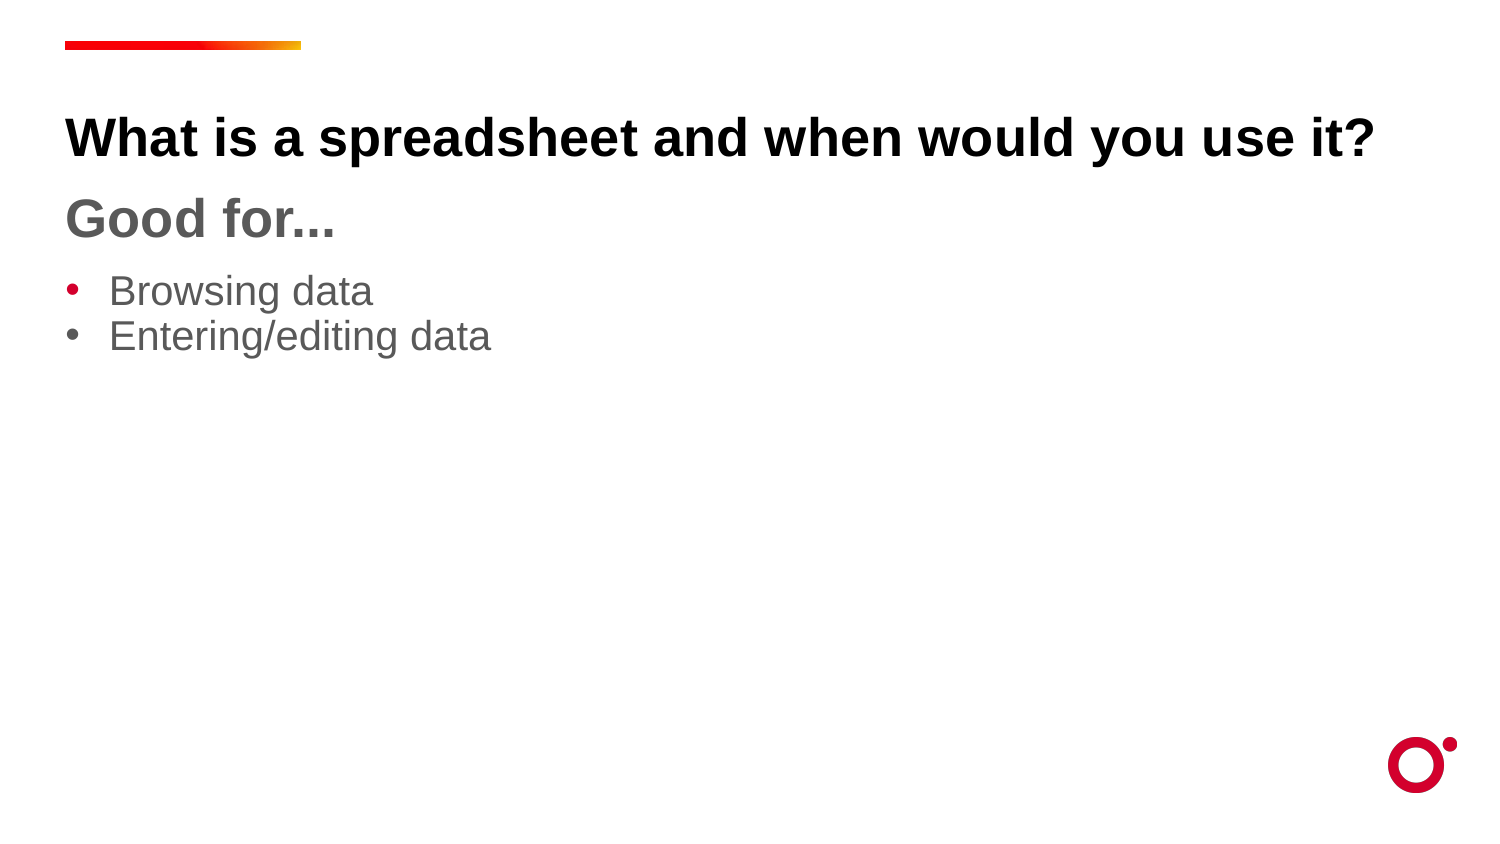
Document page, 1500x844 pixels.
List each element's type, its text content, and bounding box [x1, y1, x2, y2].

picture [1388, 737, 1457, 793]
text_box Good for... [65, 178, 712, 250]
picture [65, 41, 301, 50]
text_box What is a spreadsheet and when would you use it? [65, 57, 1409, 169]
text_box Browsing data Entering/editing data [65, 269, 712, 746]
